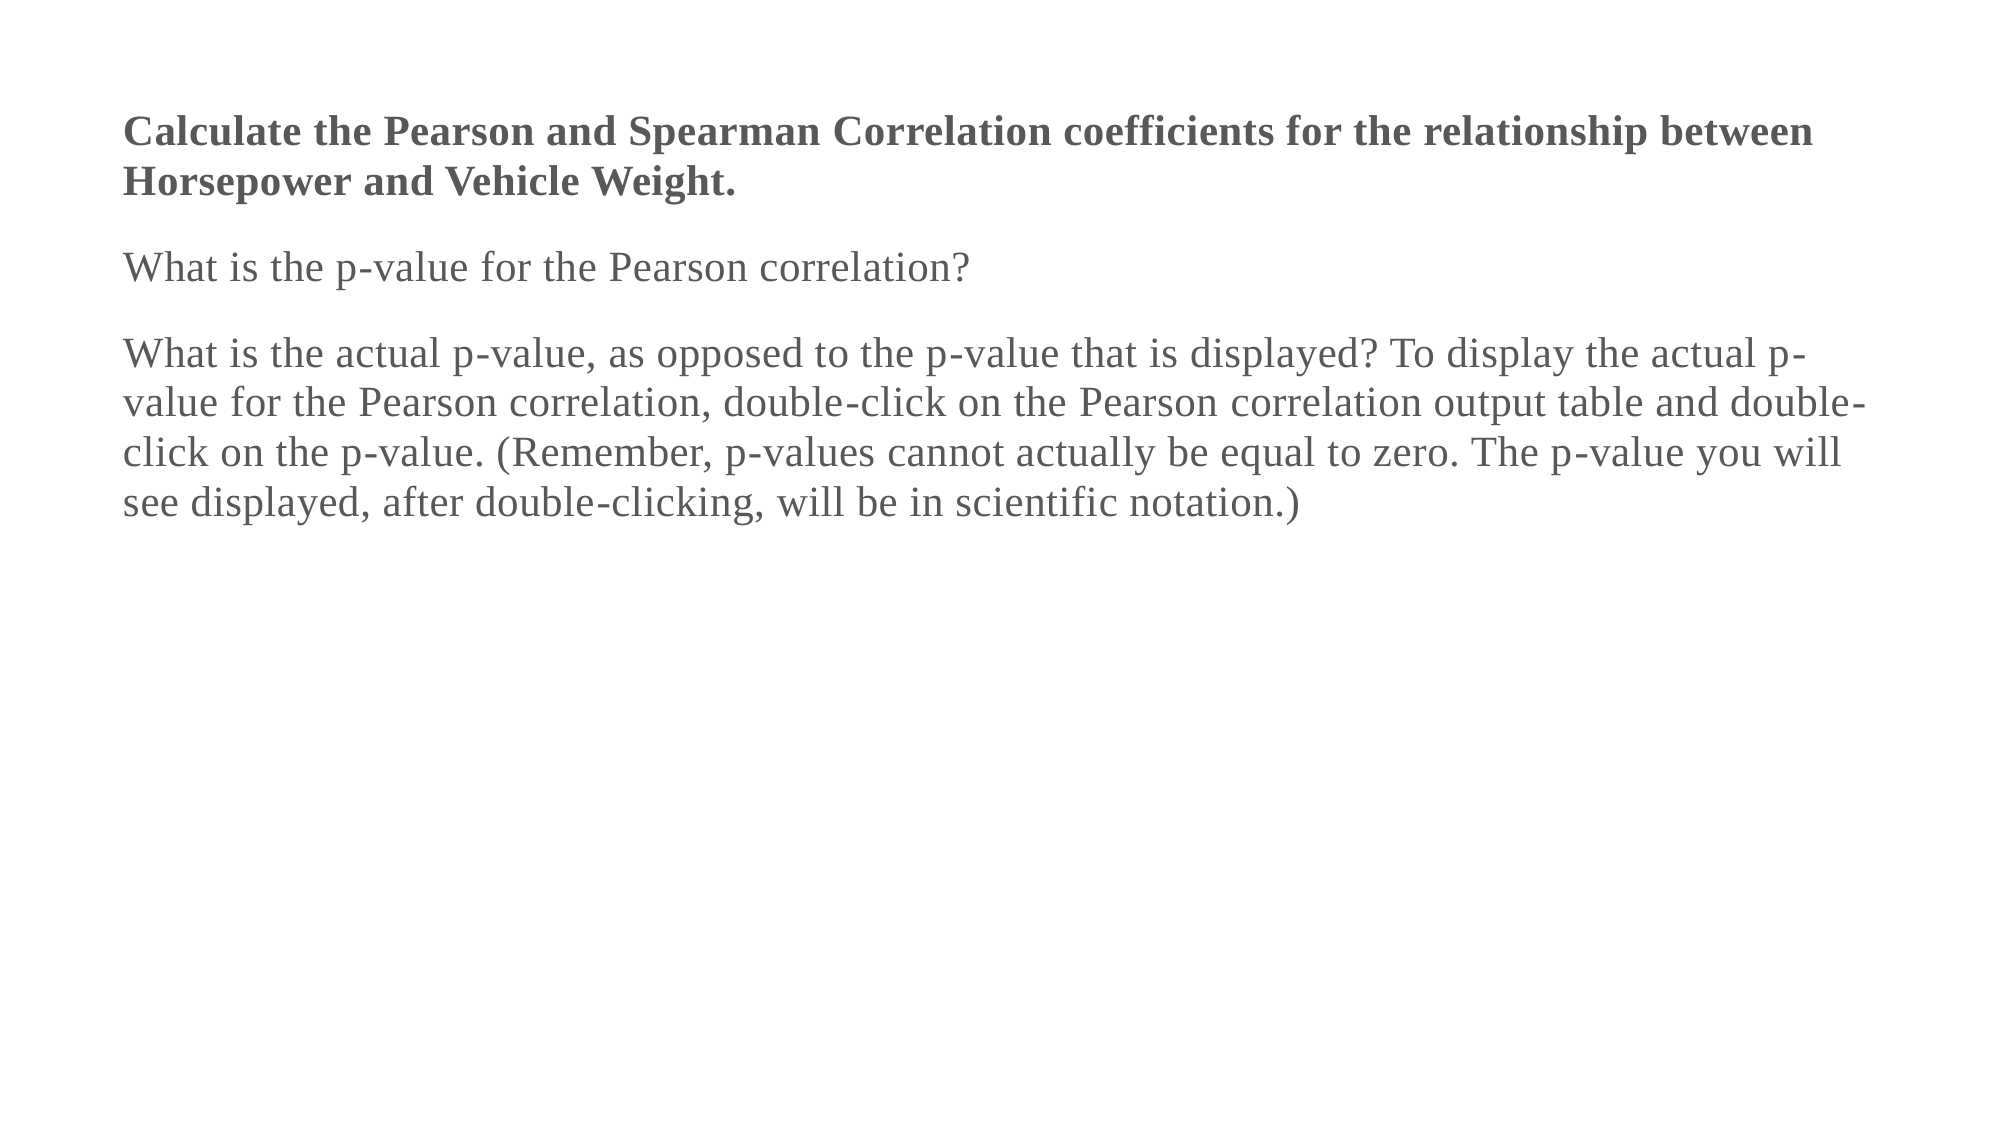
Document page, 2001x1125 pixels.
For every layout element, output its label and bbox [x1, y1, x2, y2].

picture [122, 105, 1878, 563]
